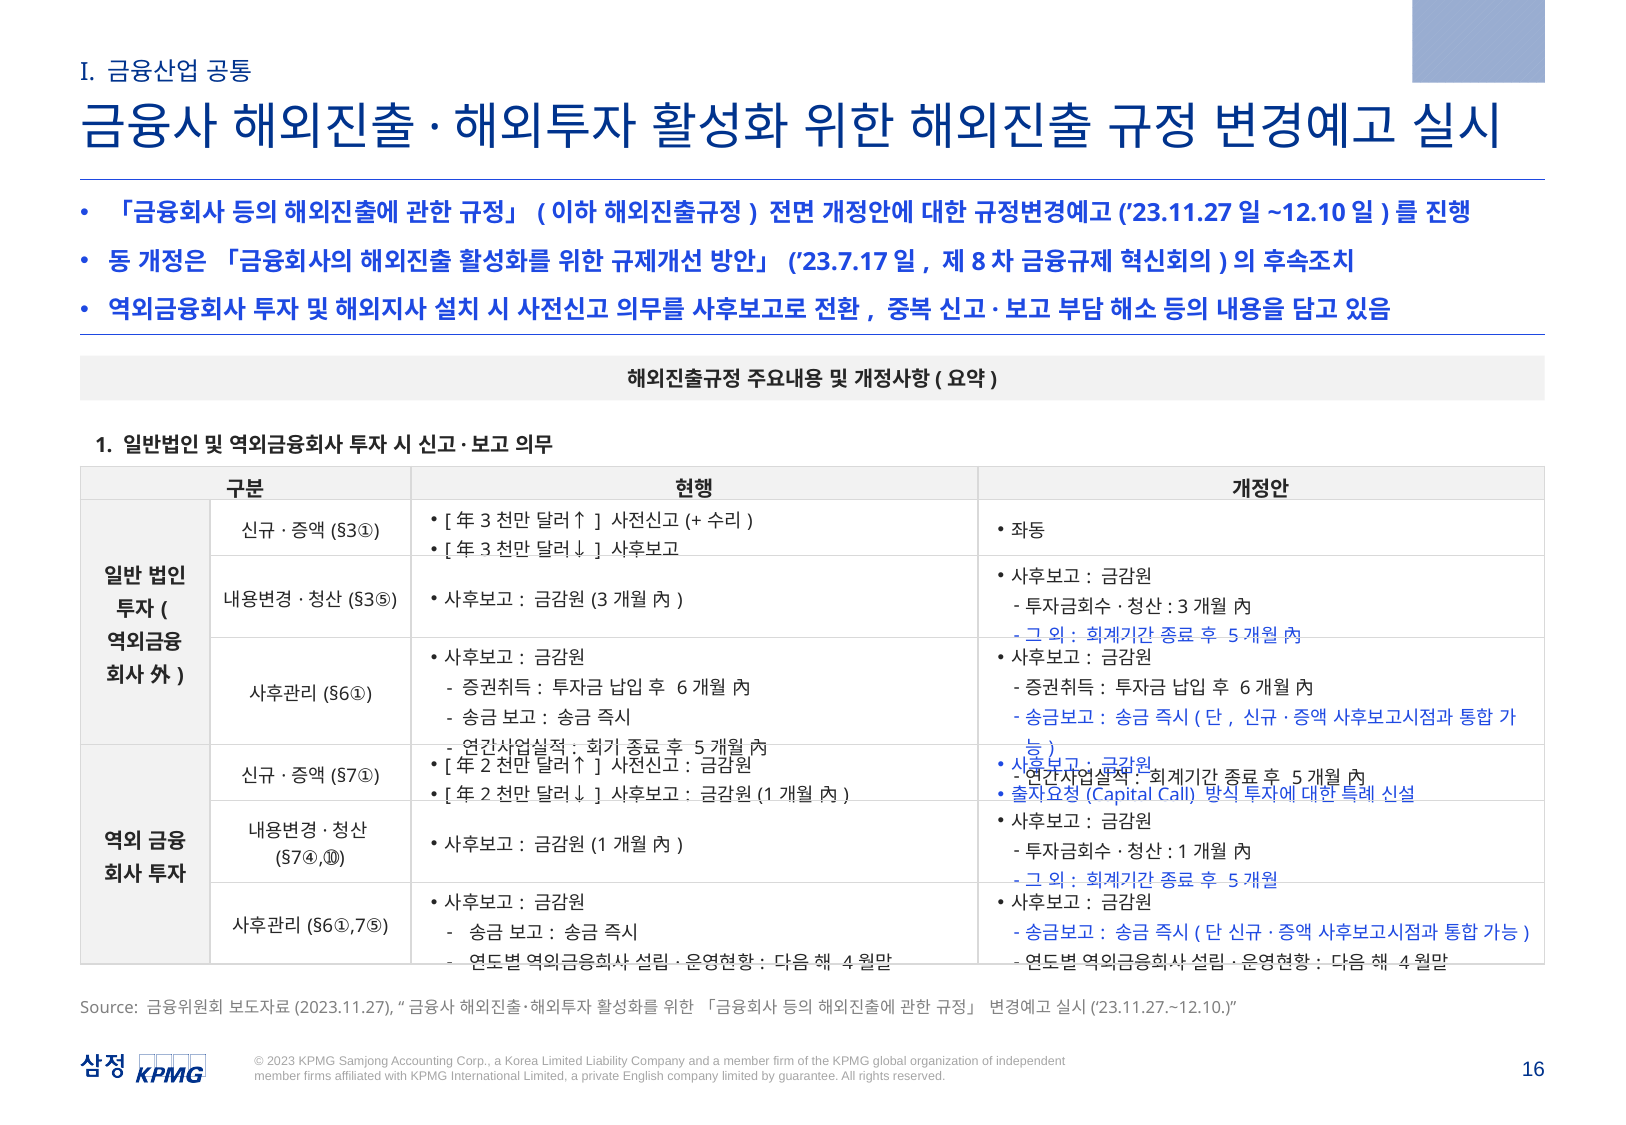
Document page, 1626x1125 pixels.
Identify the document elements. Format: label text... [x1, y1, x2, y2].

table_cell 좌동 [979, 500, 1544, 555]
list I. 금융산업 공통 [80, 54, 1410, 85]
table_header 구분 [81, 468, 410, 499]
table_cell 역외 금융 회사 투자 [81, 745, 209, 963]
table_header 현행 [412, 468, 977, 499]
table_cell 사후보고: 금감원(1개월 內) [412, 801, 977, 882]
table_cell 사후보고: 금감원 투자금회수·청산: 3개월 內 그 외: 회계기간 종료 후 5개월 內 [979, 556, 1544, 637]
table_cell [年2천만 달러↑] 사전신고: 금감원 [年2천만 달러↓] 사후보고: 금감원(1개월 內) [412, 745, 977, 800]
table_cell 사후보고: 금감원 송금보고: 송금 즉시(단 신규·증액 사후보고시점과 통합 가능) 연도별 역외금융회사 설립·운영현황: 다음 해 4월말 [979, 883, 1544, 963]
table_cell 사후관리(§6①,7⑤) [211, 883, 410, 963]
list 금융사 해외진출·해외투자 활성화 위한 해외진출 규정 변경예고 실시 [80, 101, 1545, 155]
table_cell 신규·증액(§3①) [211, 500, 410, 555]
table_cell 사후보고: 금감원 증권취득: 투자금 납입 후 6개월 內 송금보고: 송금 즉시(단, 신규·증액 사후보고시점과 통합 가능) 연간사업실적: 회계기간 종료 후 5개월 內 [979, 638, 1544, 744]
table_cell 사후보고: 금감원 출자요청(Capital Call) 방식 투자에 대한 특례 신설 [979, 745, 1544, 800]
table_cell 사후보고: 금감원 송금 보고: 송금 즉시 연도별 역외금융회사 설립·운영현황: 다음 해 4월말 [412, 883, 977, 963]
table_cell 일반 법인 투자(역외금융 회사 外) [81, 500, 209, 744]
table_header 개정안 [979, 468, 1544, 499]
picture [80, 1054, 206, 1083]
table_cell 사후관리(§6①) [211, 638, 410, 744]
text_box 2023.11.27 [1410, 0, 1547, 85]
table_cell 사후보고: 금감원(3개월 內) [412, 556, 977, 637]
table_cell 내용변경·청산(§3⑤) [211, 556, 410, 637]
table_cell 내용변경·청산(§7④,➉) [211, 801, 410, 882]
table_cell [年3천만 달러↑] 사전신고(+수리) [年3천만 달러↓] 사후보고 [412, 500, 977, 555]
table_cell 신규·증액(§7①) [211, 745, 410, 800]
text_box Source: 금융위원회 보도자료(2023.11.27), “금융사 해외진출･해외투자 활성화를 위한 「금융회사 등의 해외진출에 관한 규정」 변경예고 실시(‘23.11.27.~12.10.)” [80, 985, 1545, 1018]
list 「금융회사 등의 해외진출에 관한 규정」(이하 해외진출규정) 전면 개정안에 대한 규정변경예고(’23.11.27일~12.10일)를 진행 동 개정은 「금융회사의 해외진출 활성화를 위한 규제개선 방안」(’23.7.17일, 제8차 금융규제 혁신회의)의 후속조치 역외금융회사 투자 및 해외지사 설치 시 사전신고 의무를 사후보고로 전환, 중복 신고·보고 부담 해소 등의 내용을 담고 있음 [80, 190, 1545, 333]
table_cell 사후보고: 금감원 투자금회수·청산: 1개월 內 그 외: 회계기간 종료 후 5개월 [979, 801, 1544, 882]
table_cell 사후보고: 금감원 - 증권취득: 투자금 납입 후 6개월 內 - 송금 보고: 송금 즉시 - 연간사업실적: 회기 종료 후 5개월 內 [412, 638, 977, 744]
text_box 해외진출규정 주요내용 및 개정사항(요약) [78, 354, 1547, 402]
text_box 1. 일반법인 및 역외금융회사 투자 시 신고·보고 의무 [78, 419, 1547, 468]
